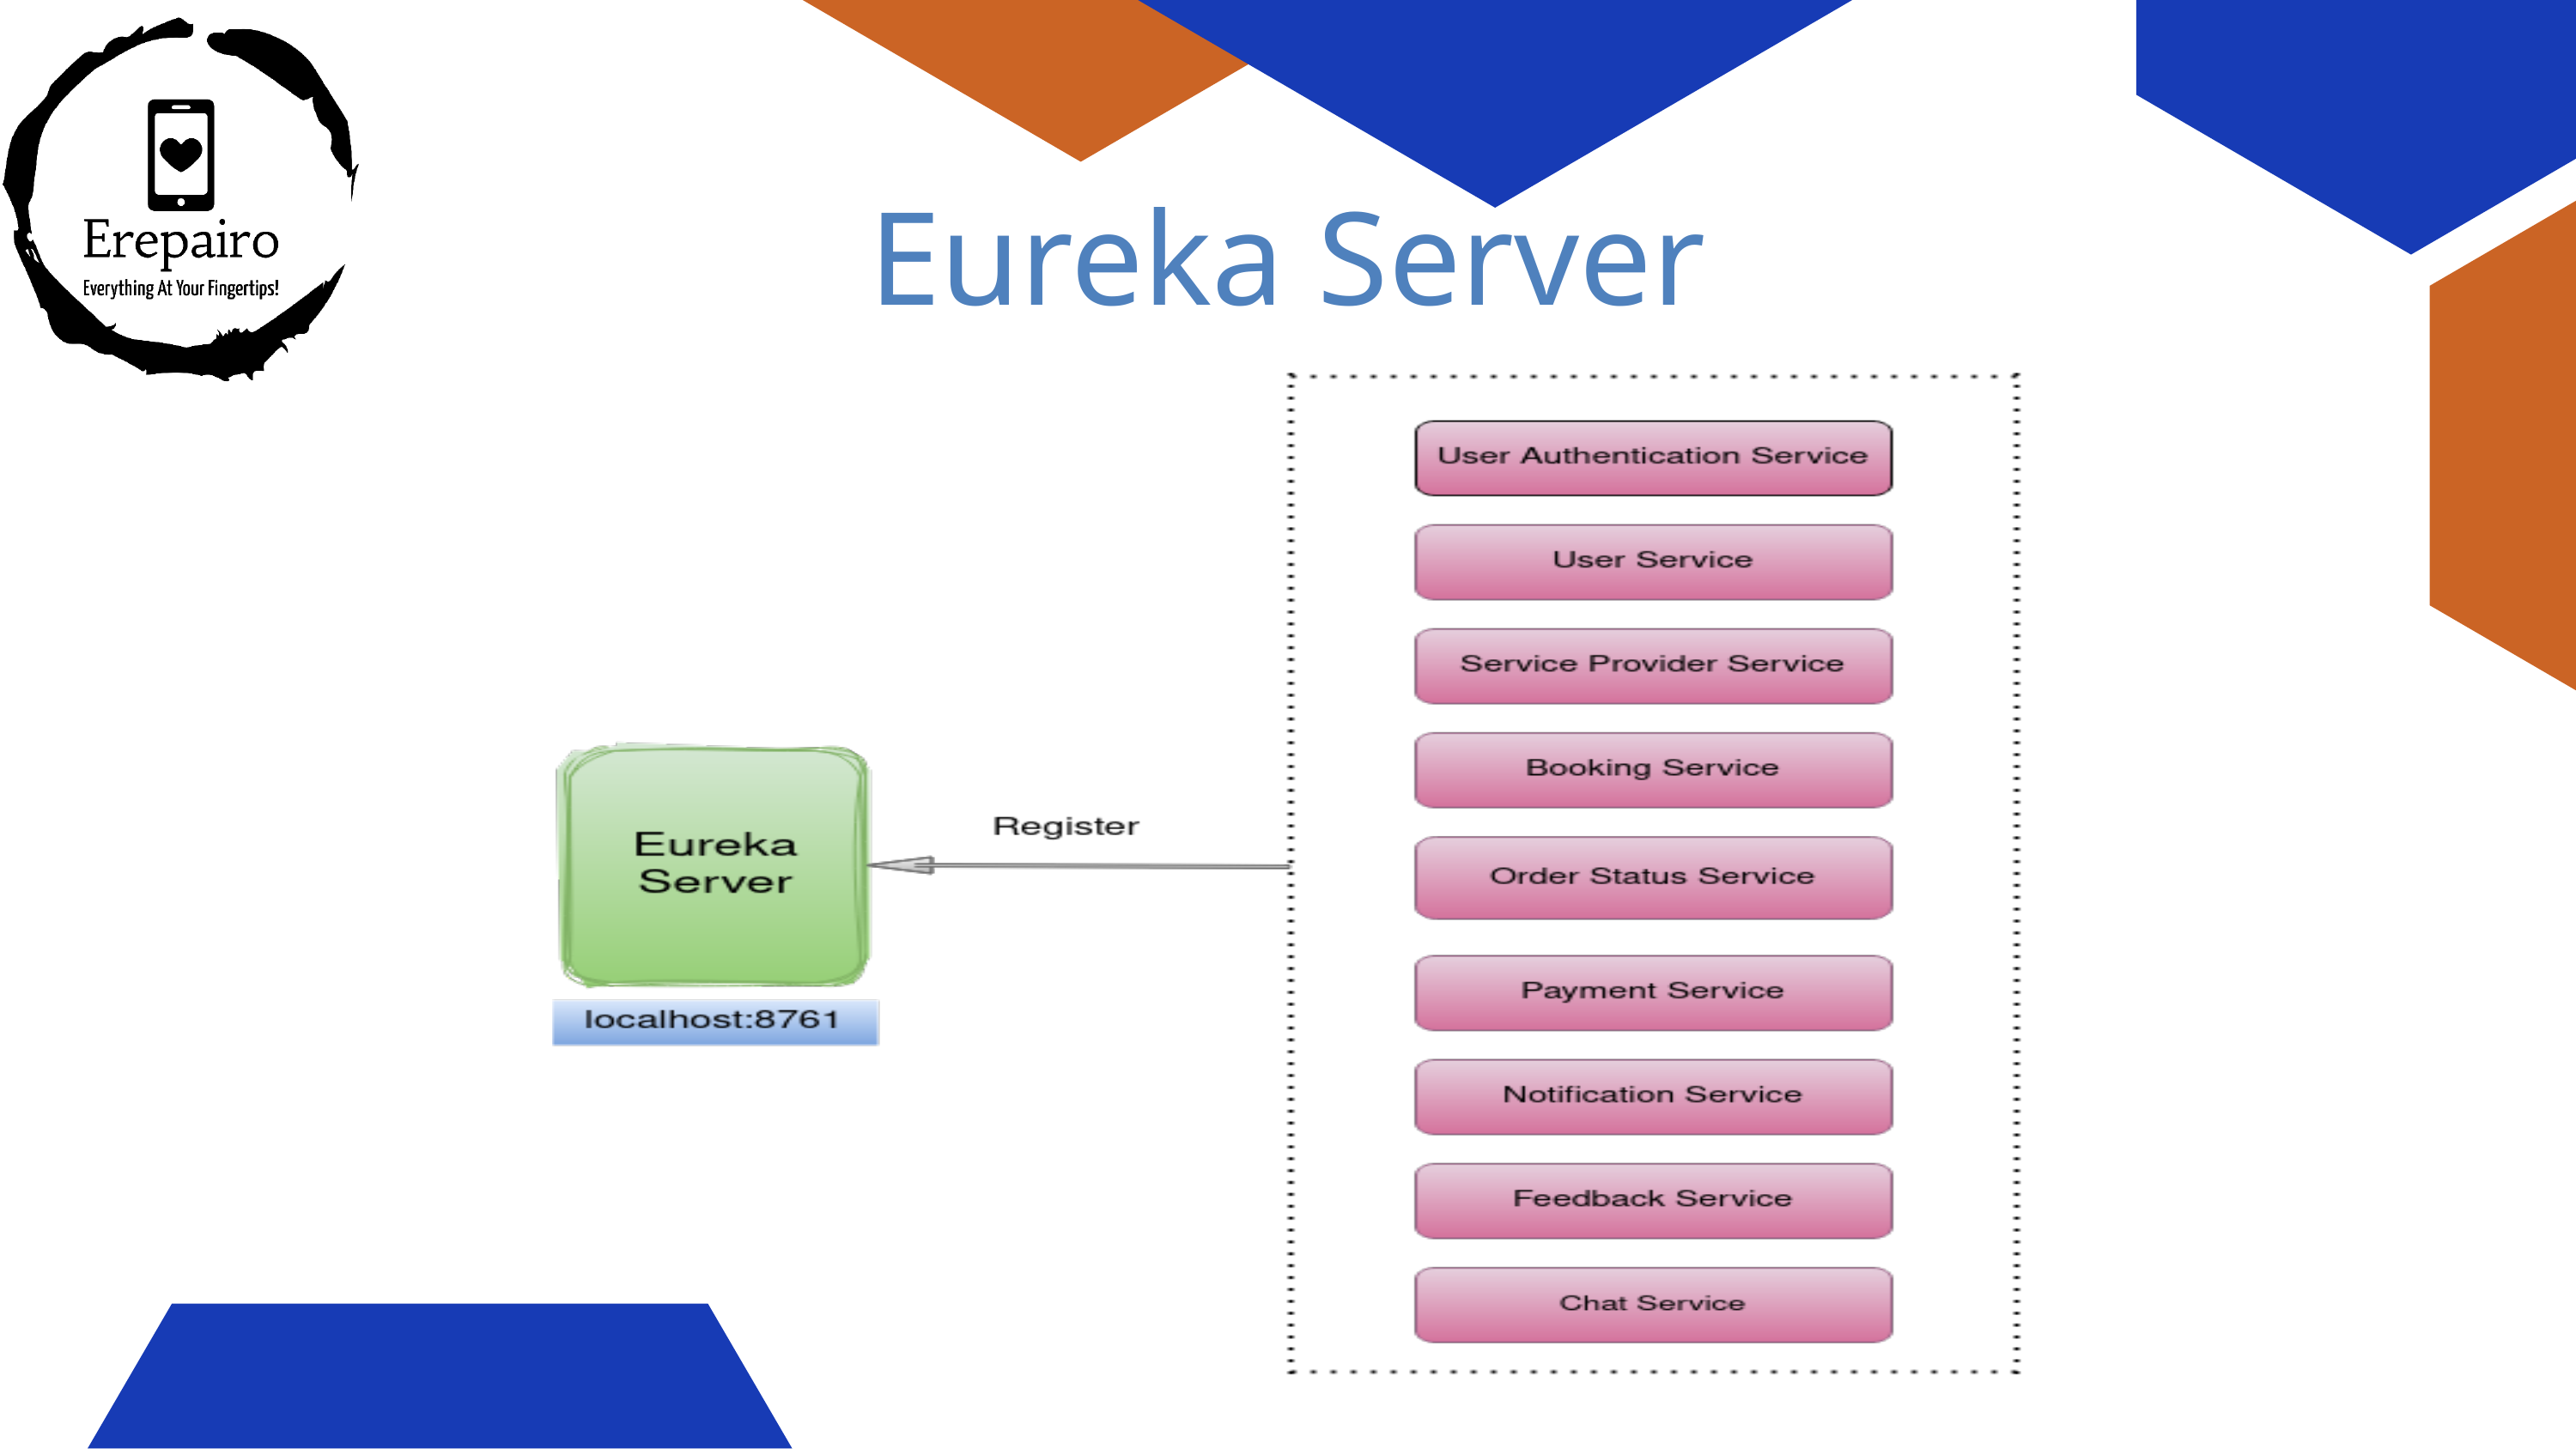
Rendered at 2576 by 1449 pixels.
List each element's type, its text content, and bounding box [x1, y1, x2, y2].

picture [552, 371, 2024, 1386]
picture [3, 0, 359, 400]
title Eureka Server [311, 176, 2131, 419]
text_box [802, 0, 1853, 209]
text_box [87, 1303, 793, 1449]
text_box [2136, 0, 2576, 691]
